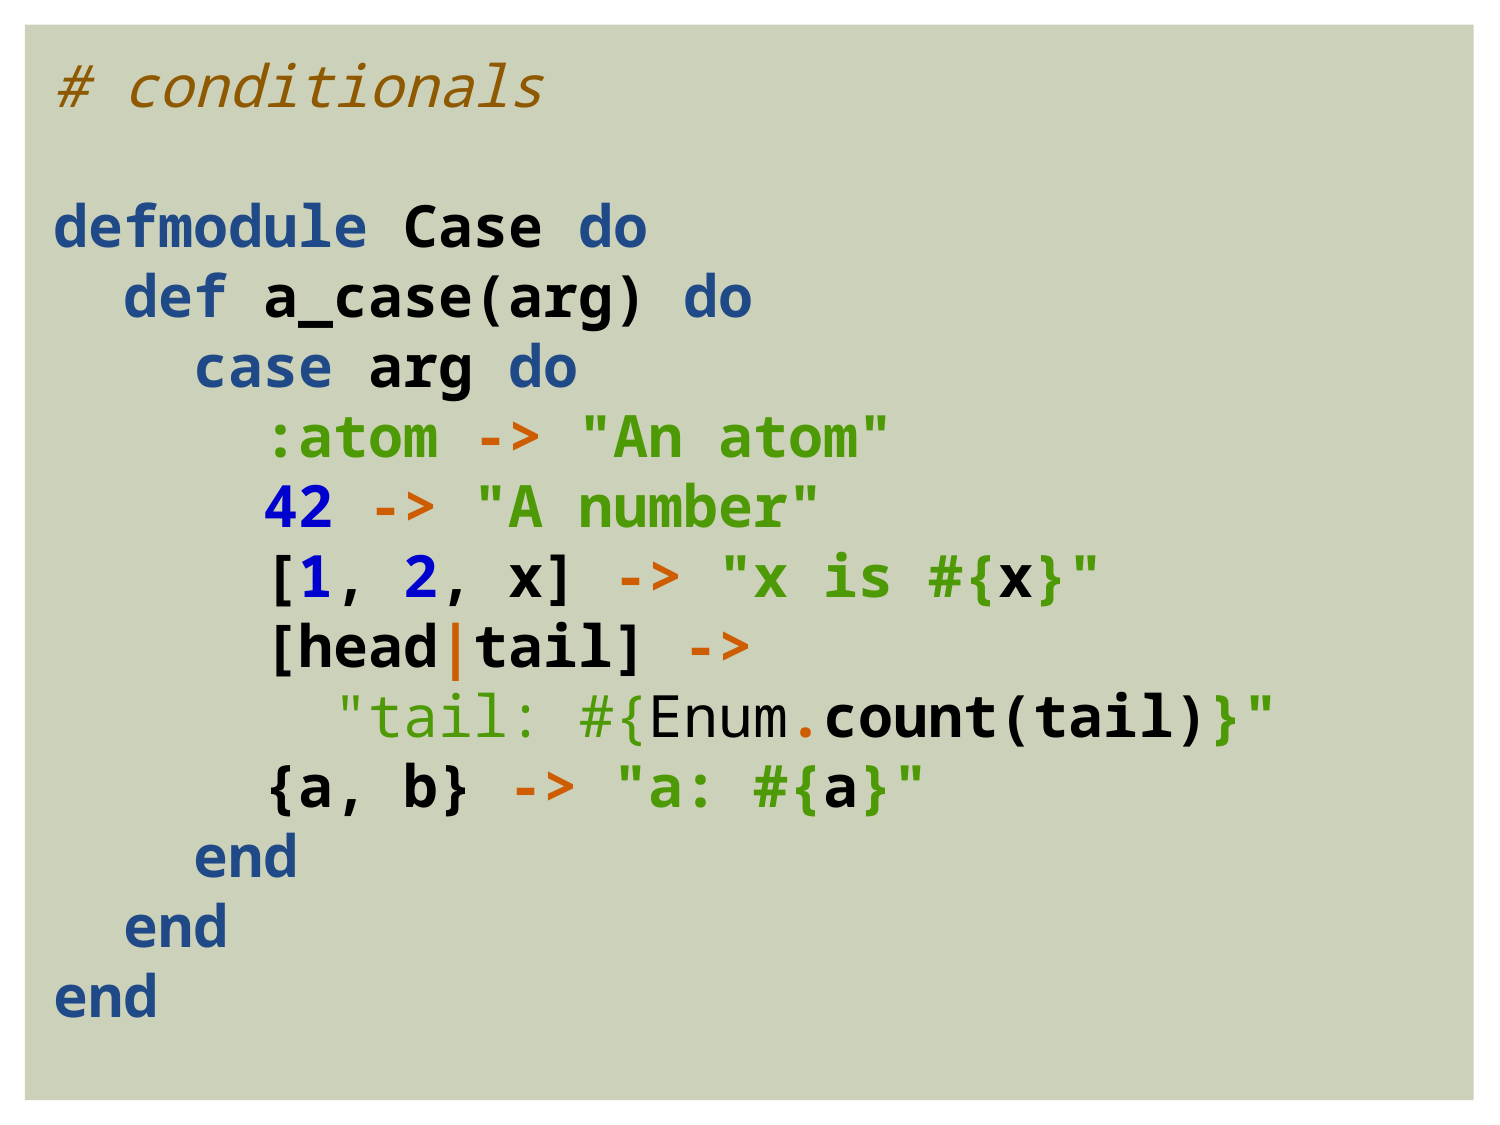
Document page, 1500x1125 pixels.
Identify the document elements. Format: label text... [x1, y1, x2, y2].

text_box # conditionals defmodule Case do def a_case(arg) do case arg do :atom -> "An atom" 42 -> "A number" [1, 2, x] -> "x is #{x}" [head|tail] -> "tail: #{Enum.count(tail)}" {a, b} -> "a: #{a}" end end end [39, 42, 1459, 1037]
